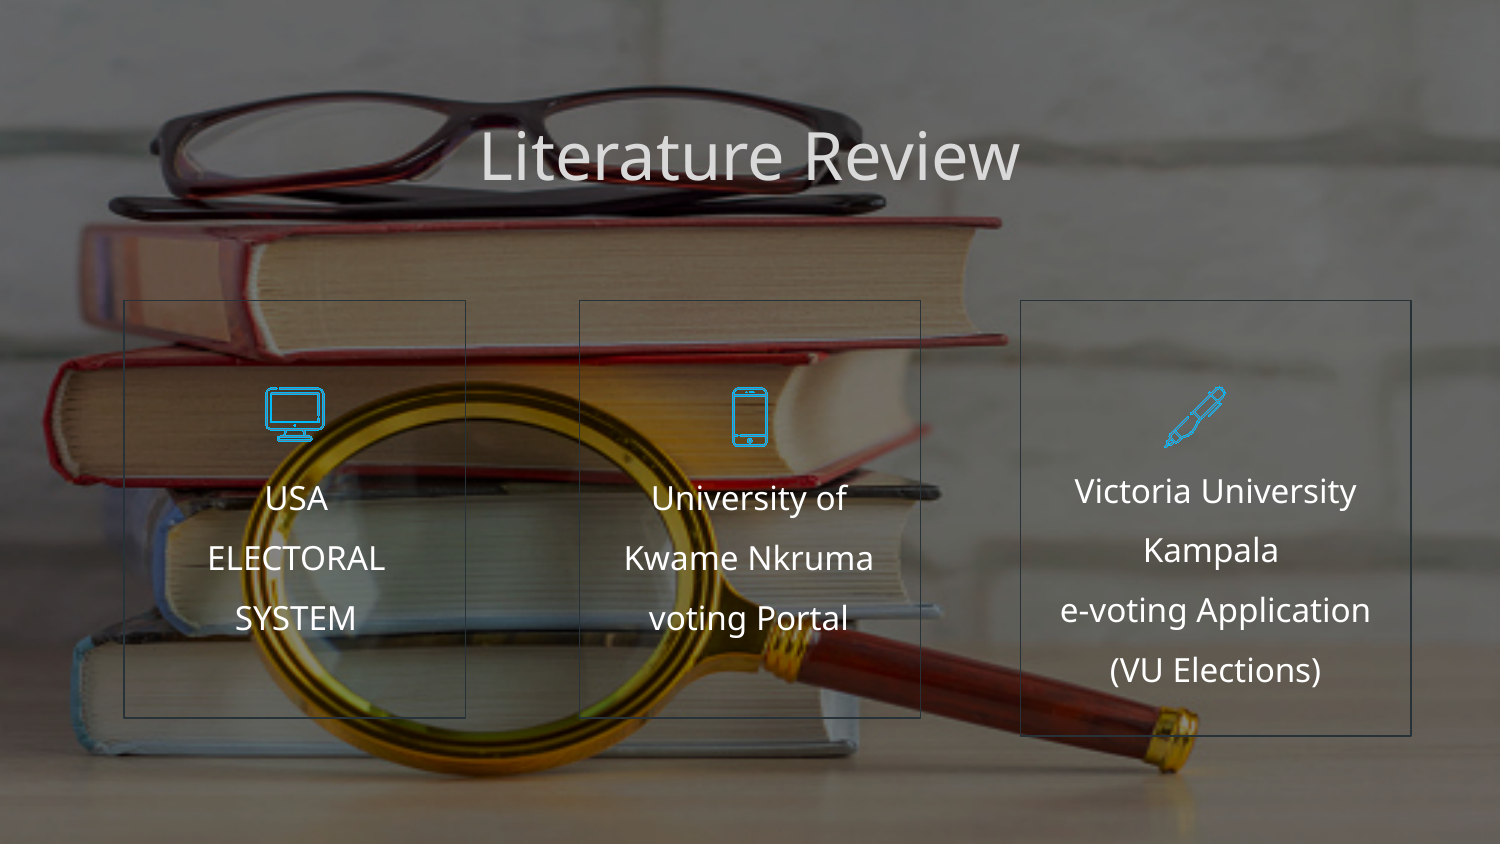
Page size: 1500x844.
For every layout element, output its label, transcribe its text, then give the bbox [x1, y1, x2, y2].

title USA ELECTORAL SYSTEM [158, 501, 435, 653]
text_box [265, 387, 325, 442]
title Literature Review [249, 99, 1251, 230]
title University of Kwame Nkruma voting Portal [582, 527, 916, 653]
picture [0, 0, 1500, 844]
title Victoria University Kampala e-voting Application (VU Elections) [1009, 479, 1422, 705]
text_box [1020, 300, 1412, 479]
text_box [579, 300, 921, 718]
text_box [124, 300, 466, 718]
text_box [732, 387, 768, 447]
text_box [1164, 386, 1226, 448]
text_box [1020, 705, 1412, 736]
